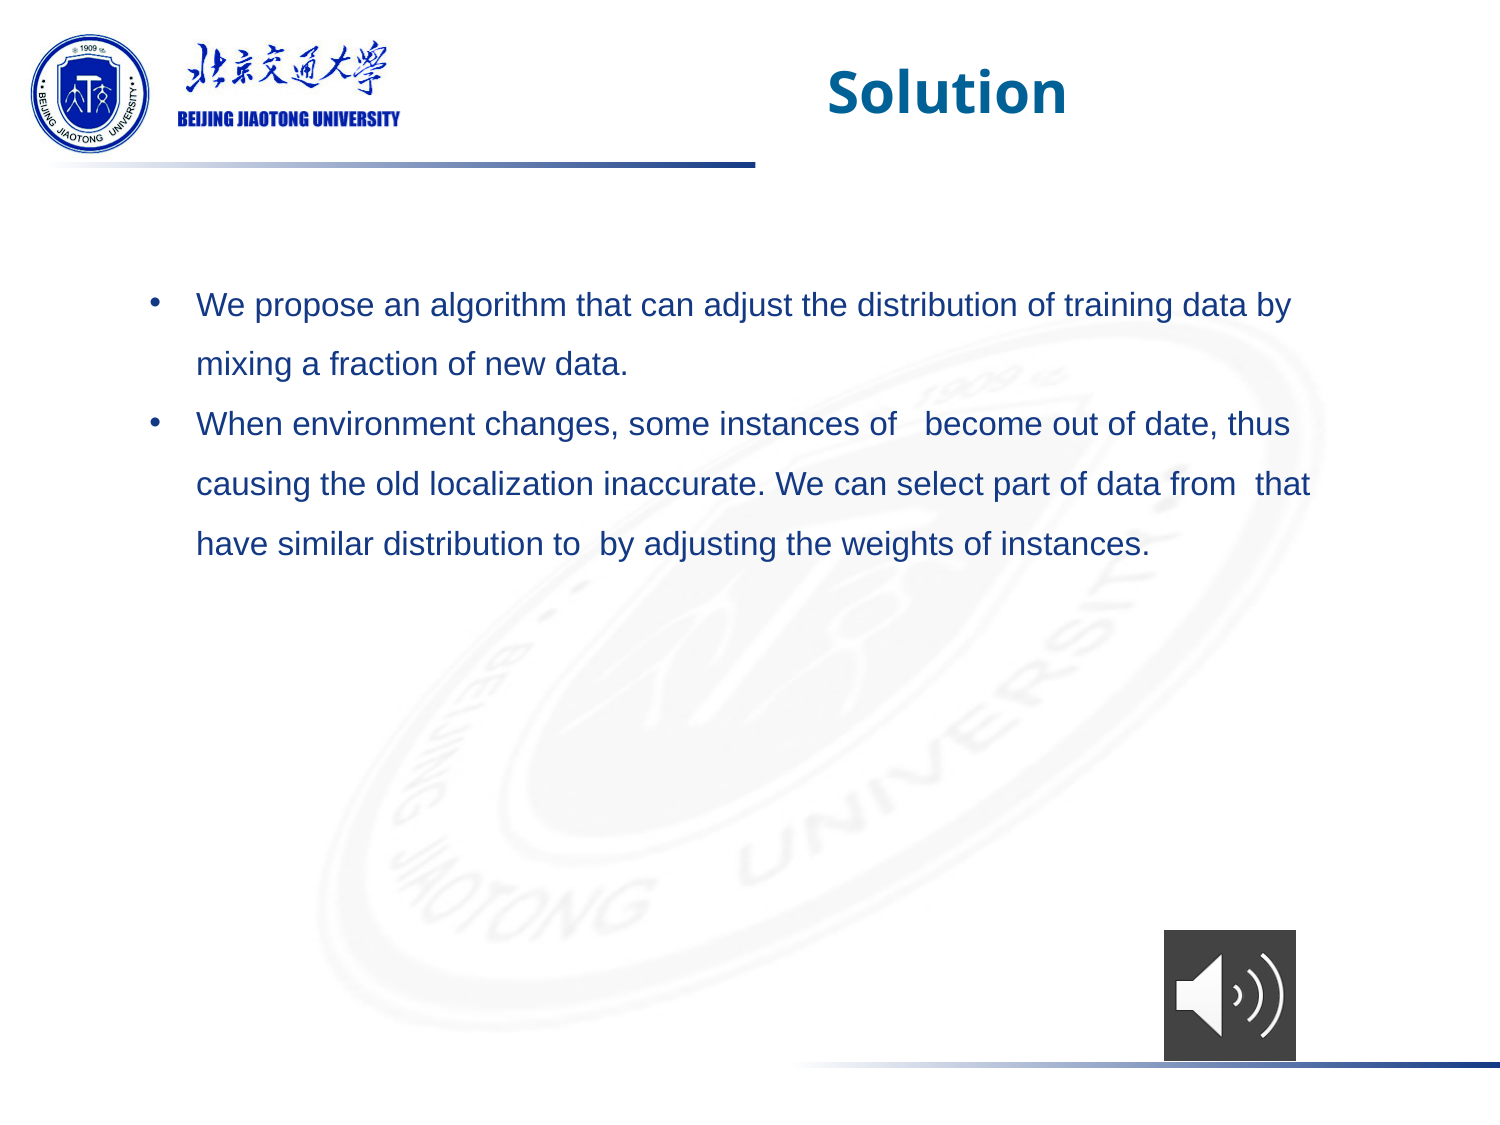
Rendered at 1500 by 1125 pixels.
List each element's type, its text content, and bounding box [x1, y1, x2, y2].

text_box Solution [371, 46, 1500, 141]
picture [0, 0, 1500, 1125]
